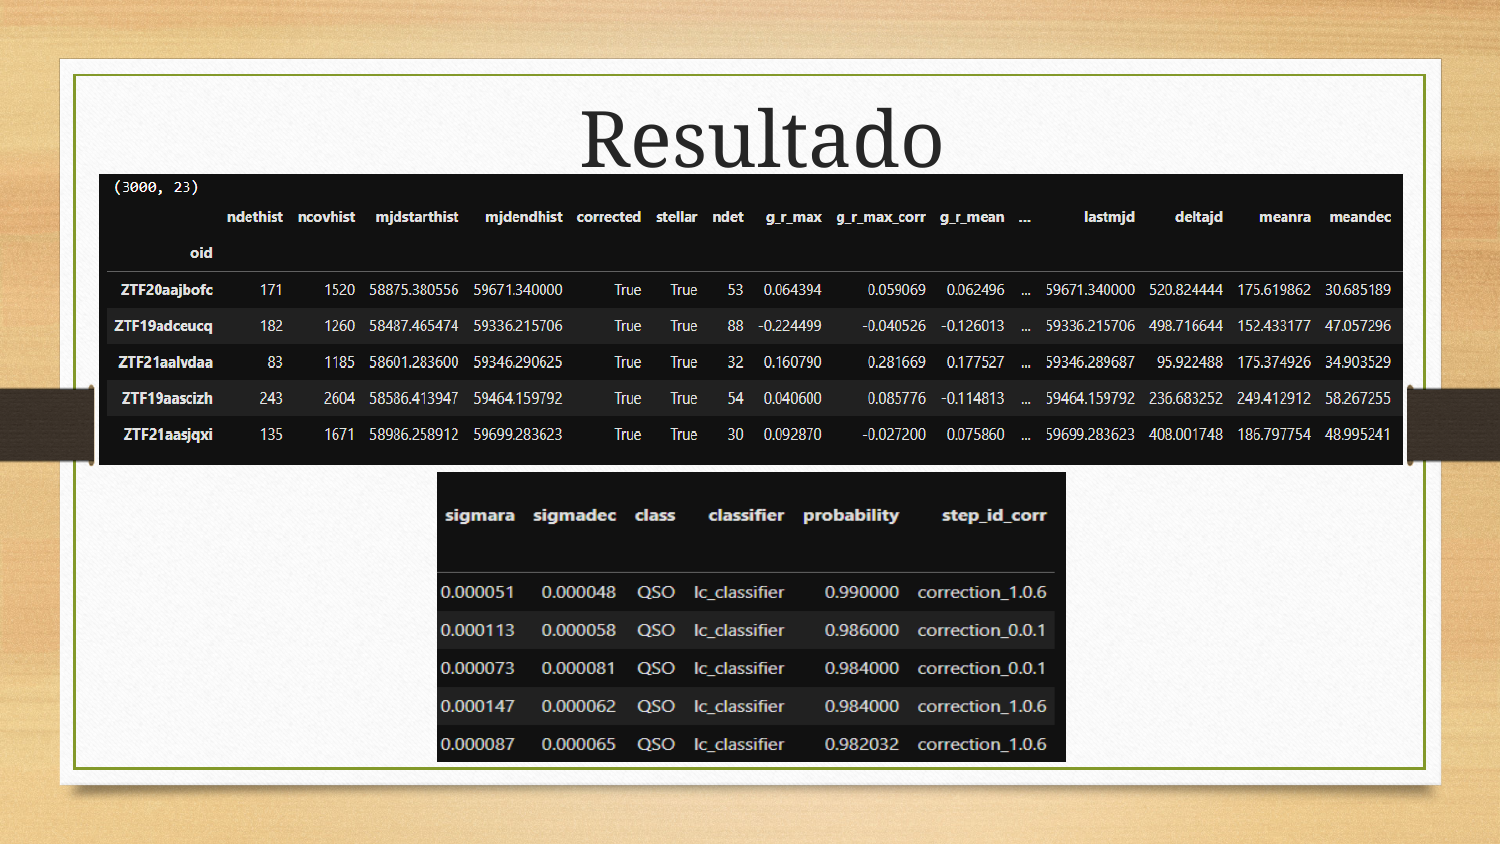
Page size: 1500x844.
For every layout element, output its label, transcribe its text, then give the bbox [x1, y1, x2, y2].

text_box Resultado [206, 81, 1319, 173]
picture [0, 0, 1500, 844]
